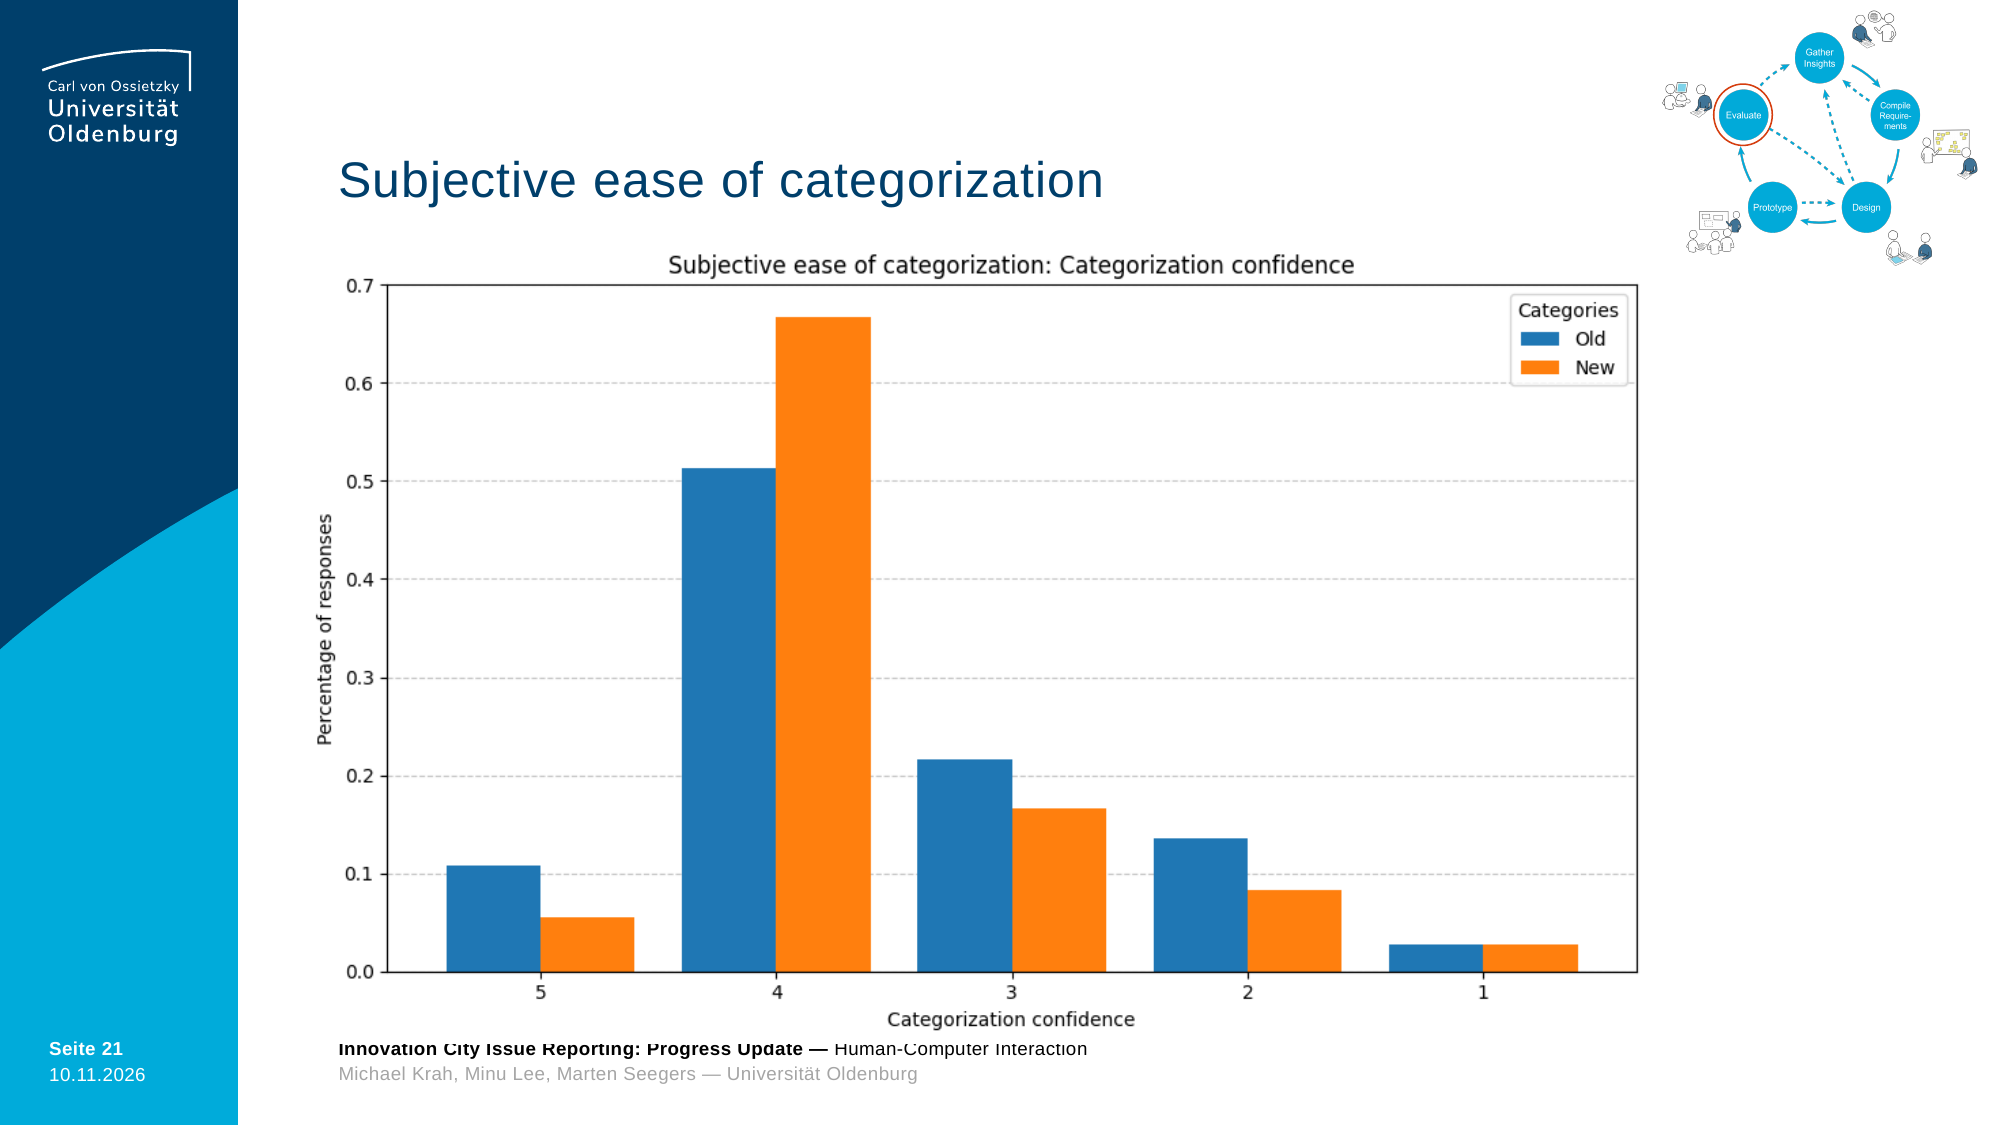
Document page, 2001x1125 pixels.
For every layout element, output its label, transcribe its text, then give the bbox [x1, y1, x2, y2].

title Subjective ease of categorization [338, 153, 1661, 226]
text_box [1661, 7, 1979, 266]
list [304, 241, 1649, 1044]
